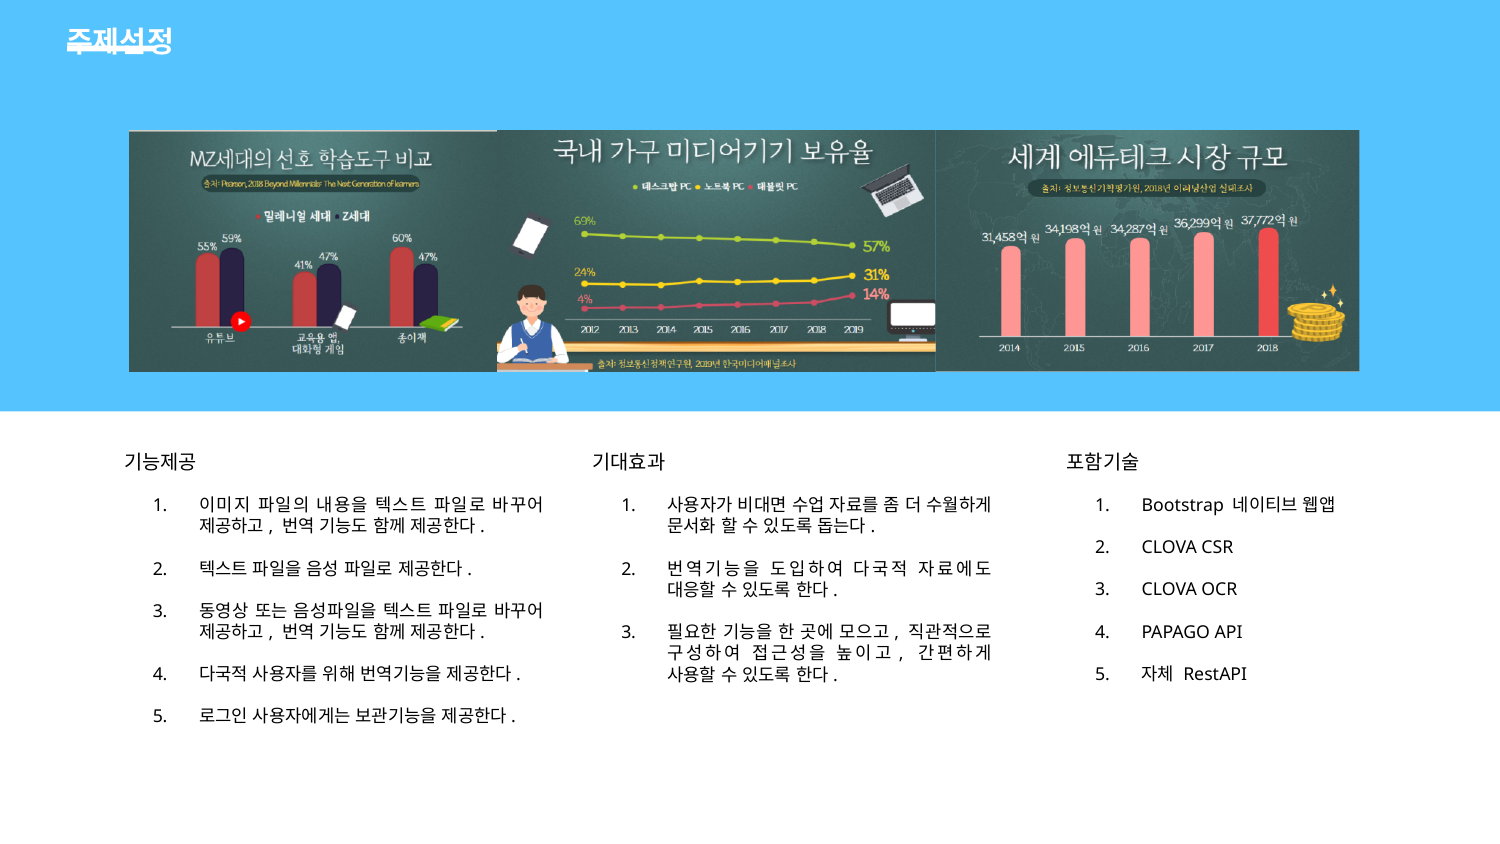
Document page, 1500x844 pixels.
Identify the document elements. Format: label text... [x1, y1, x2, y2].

picture [128, 130, 1360, 372]
text_box [65, 44, 158, 54]
text_box 주제선정 [51, 2, 1449, 149]
text_box 기대효과 사용자가 비대면 수업 자료를 좀 더 수월하게 문서화 할 수 있도록 돕는다. 번역기능을 도입하여 다국적 자료에도 대응할 수 있도록 한다. 필요한 기능을 한 곳에 모으고, 직관적으로 구성하여 접근성을 높이고, 간편하게 사용할 수 있도록 한다. [577, 434, 1007, 841]
list 기능제공 이미지 파일의 내용을 텍스트 파일로 바꾸어 제공하고, 번역 기능도 함께 제공한다. 텍스트 파일을 음성 파일로 제공한다. 동영상 또는 음성파일을 텍스트 파일로 바꾸어 제공하고, 번역 기능도 함께 제공한다. 다국적 사용자를 위해 번역기능을 제공한다. 로그인 사용자에게는 보관기능을 제공한다. [109, 434, 560, 841]
text_box [0, 0, 1500, 413]
text_box 포함기술 Bootstrap 네이티브 웹앱 CLOVA CSR CLOVA OCR PAPAGO API 자체 RestAPI [1051, 434, 1411, 841]
